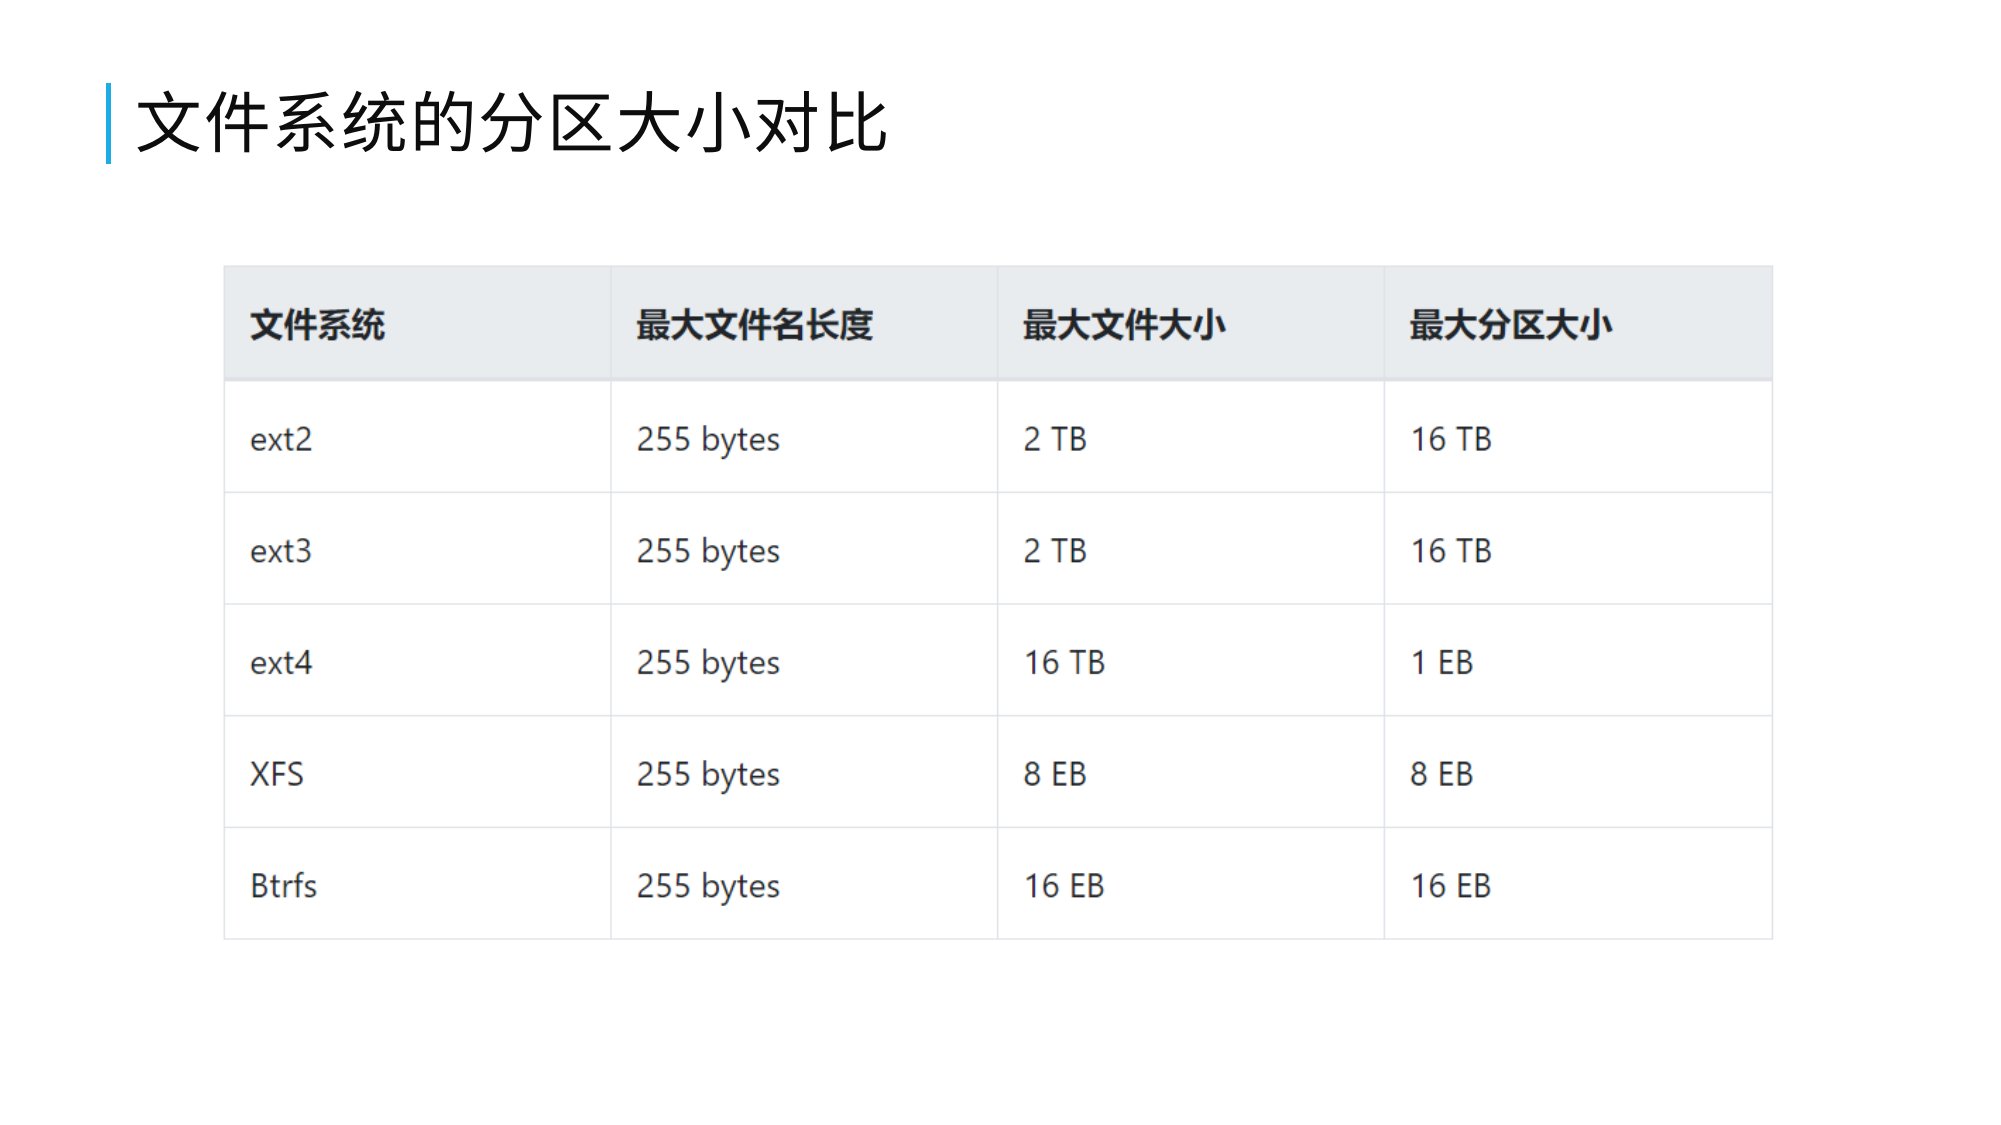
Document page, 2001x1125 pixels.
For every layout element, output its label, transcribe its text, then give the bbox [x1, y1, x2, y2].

picture [220, 260, 1779, 947]
title 文件系统的分区大小对比 [120, 77, 1010, 180]
